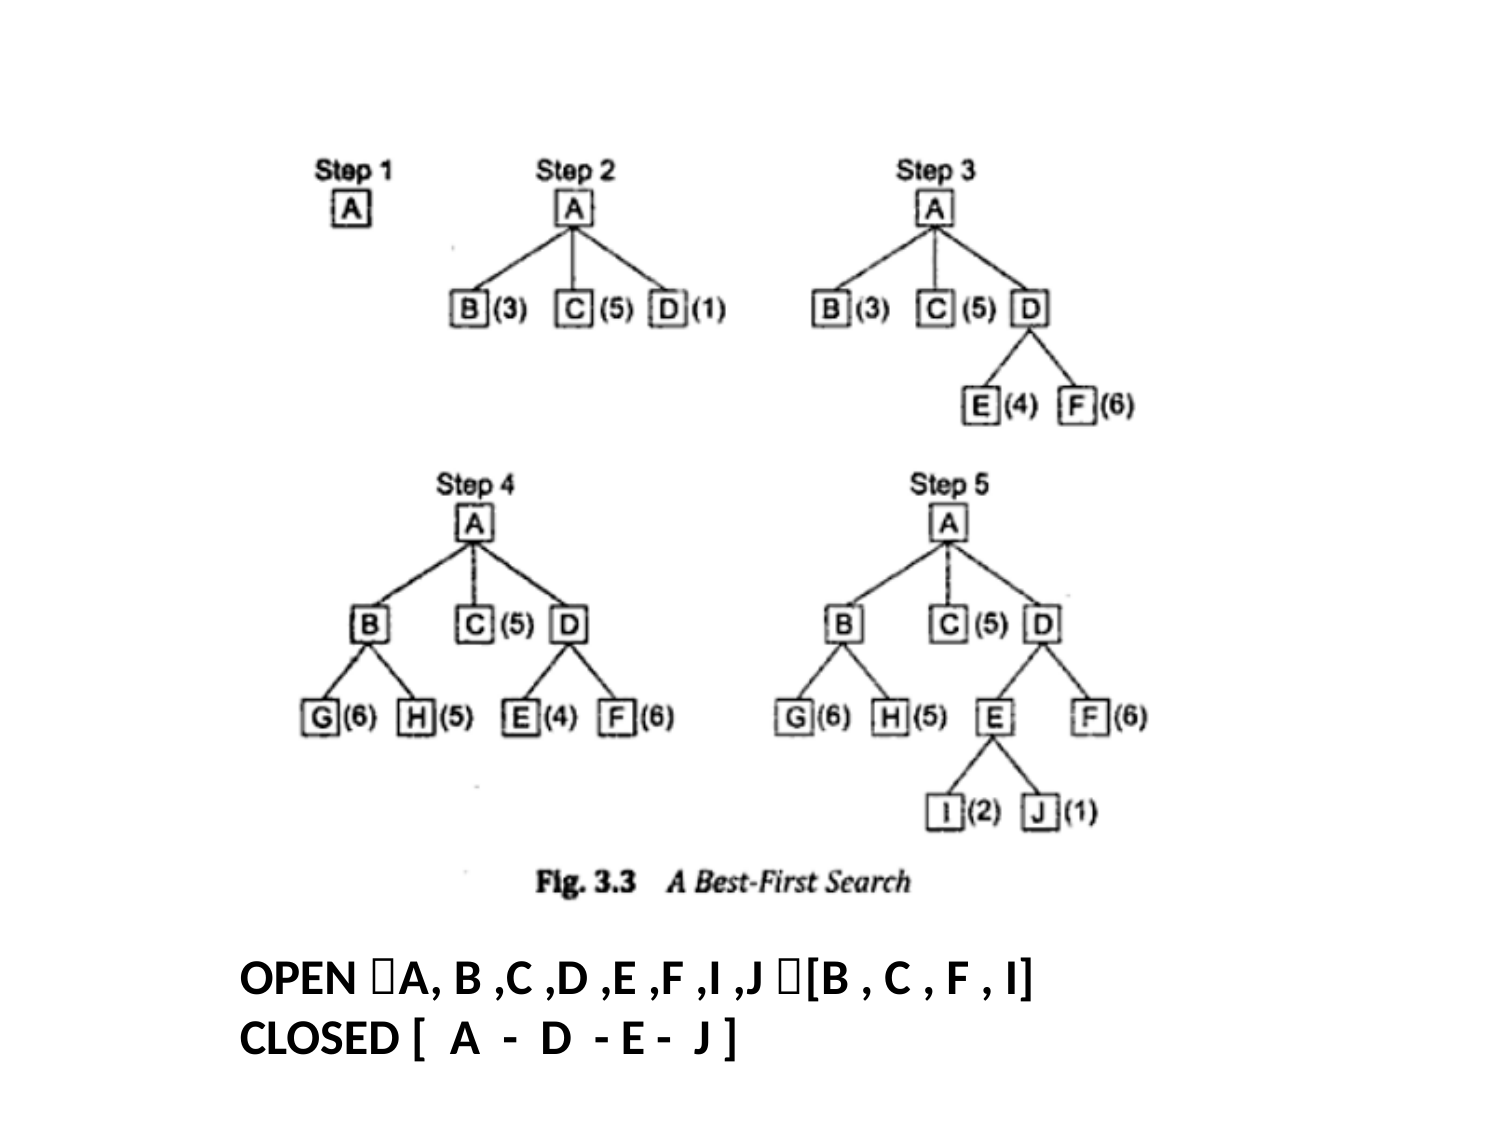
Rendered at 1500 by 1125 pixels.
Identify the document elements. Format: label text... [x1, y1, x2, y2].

picture [249, 112, 1176, 906]
text_box OPEN A, B ,C ,D ,E ,F ,I ,J [B , C , F , I] CLOSED [ A - D - E - J ] [225, 937, 1238, 1073]
